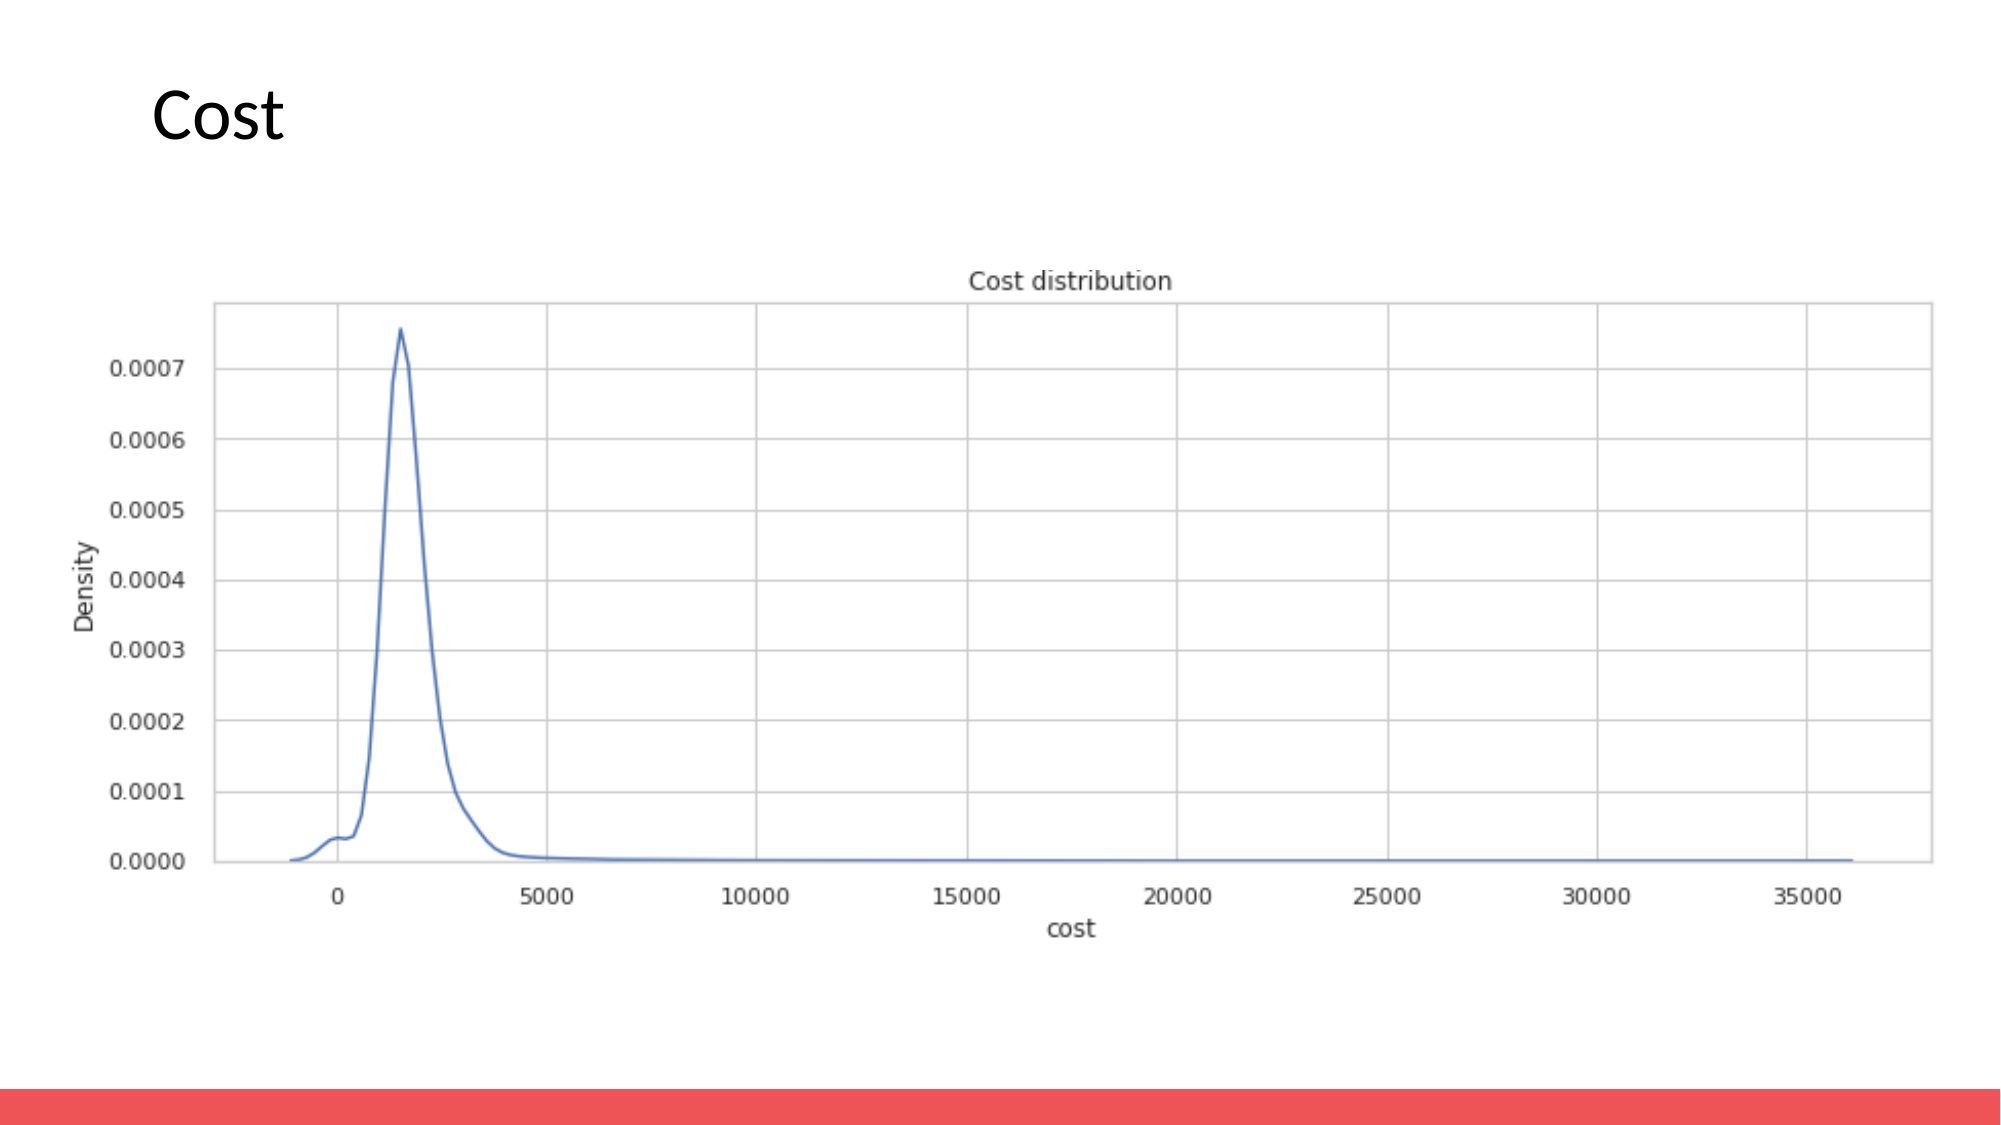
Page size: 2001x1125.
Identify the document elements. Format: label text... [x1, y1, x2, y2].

title Cost [137, 22, 1863, 209]
picture [37, 270, 1986, 950]
